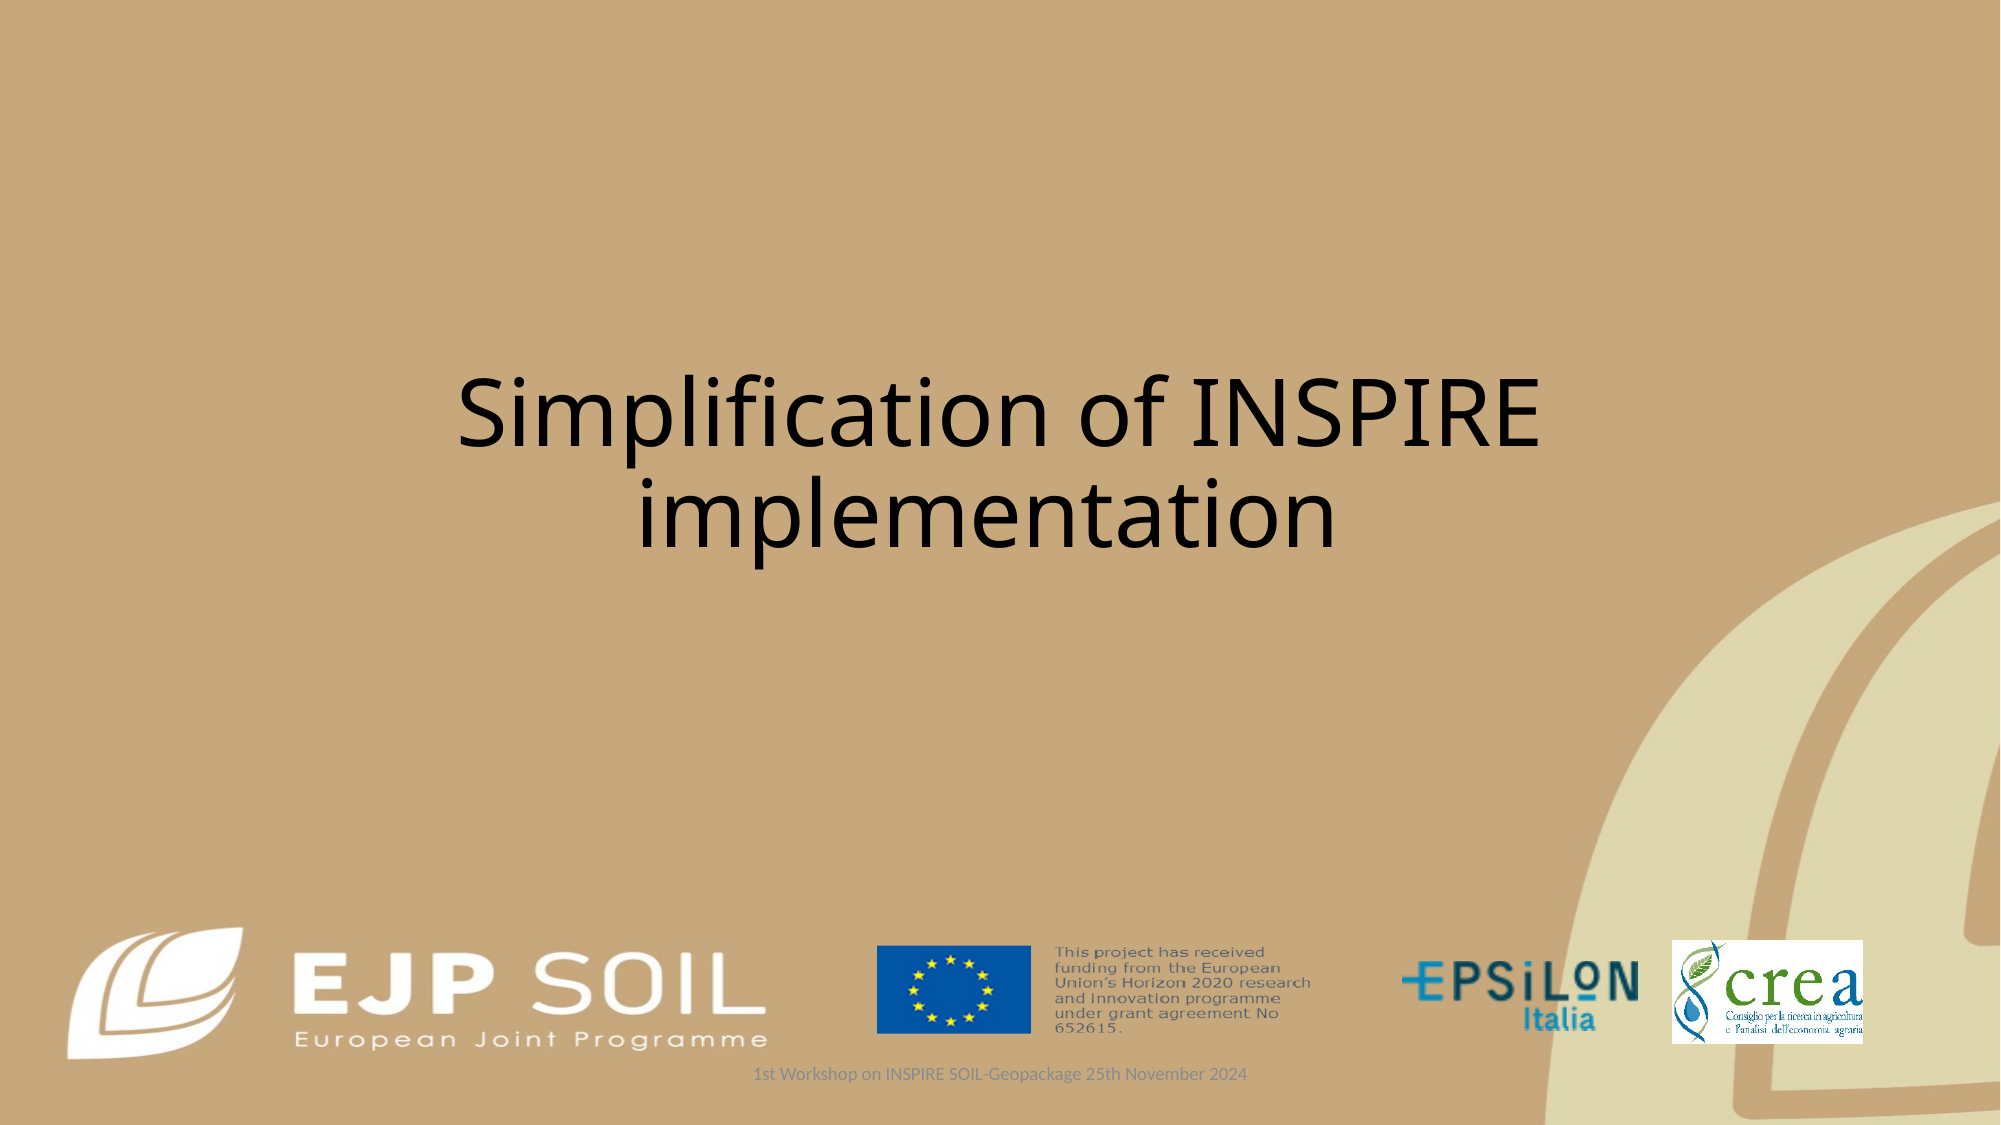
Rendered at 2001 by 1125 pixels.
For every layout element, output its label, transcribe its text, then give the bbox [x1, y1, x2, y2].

footer 1st Workshop on INSPIRE SOIL-Geopackage 25th November 2024 [662, 1042, 1338, 1103]
title Simplification of INSPIRE implementation [249, 184, 1750, 576]
picture [0, 0, 2001, 1125]
